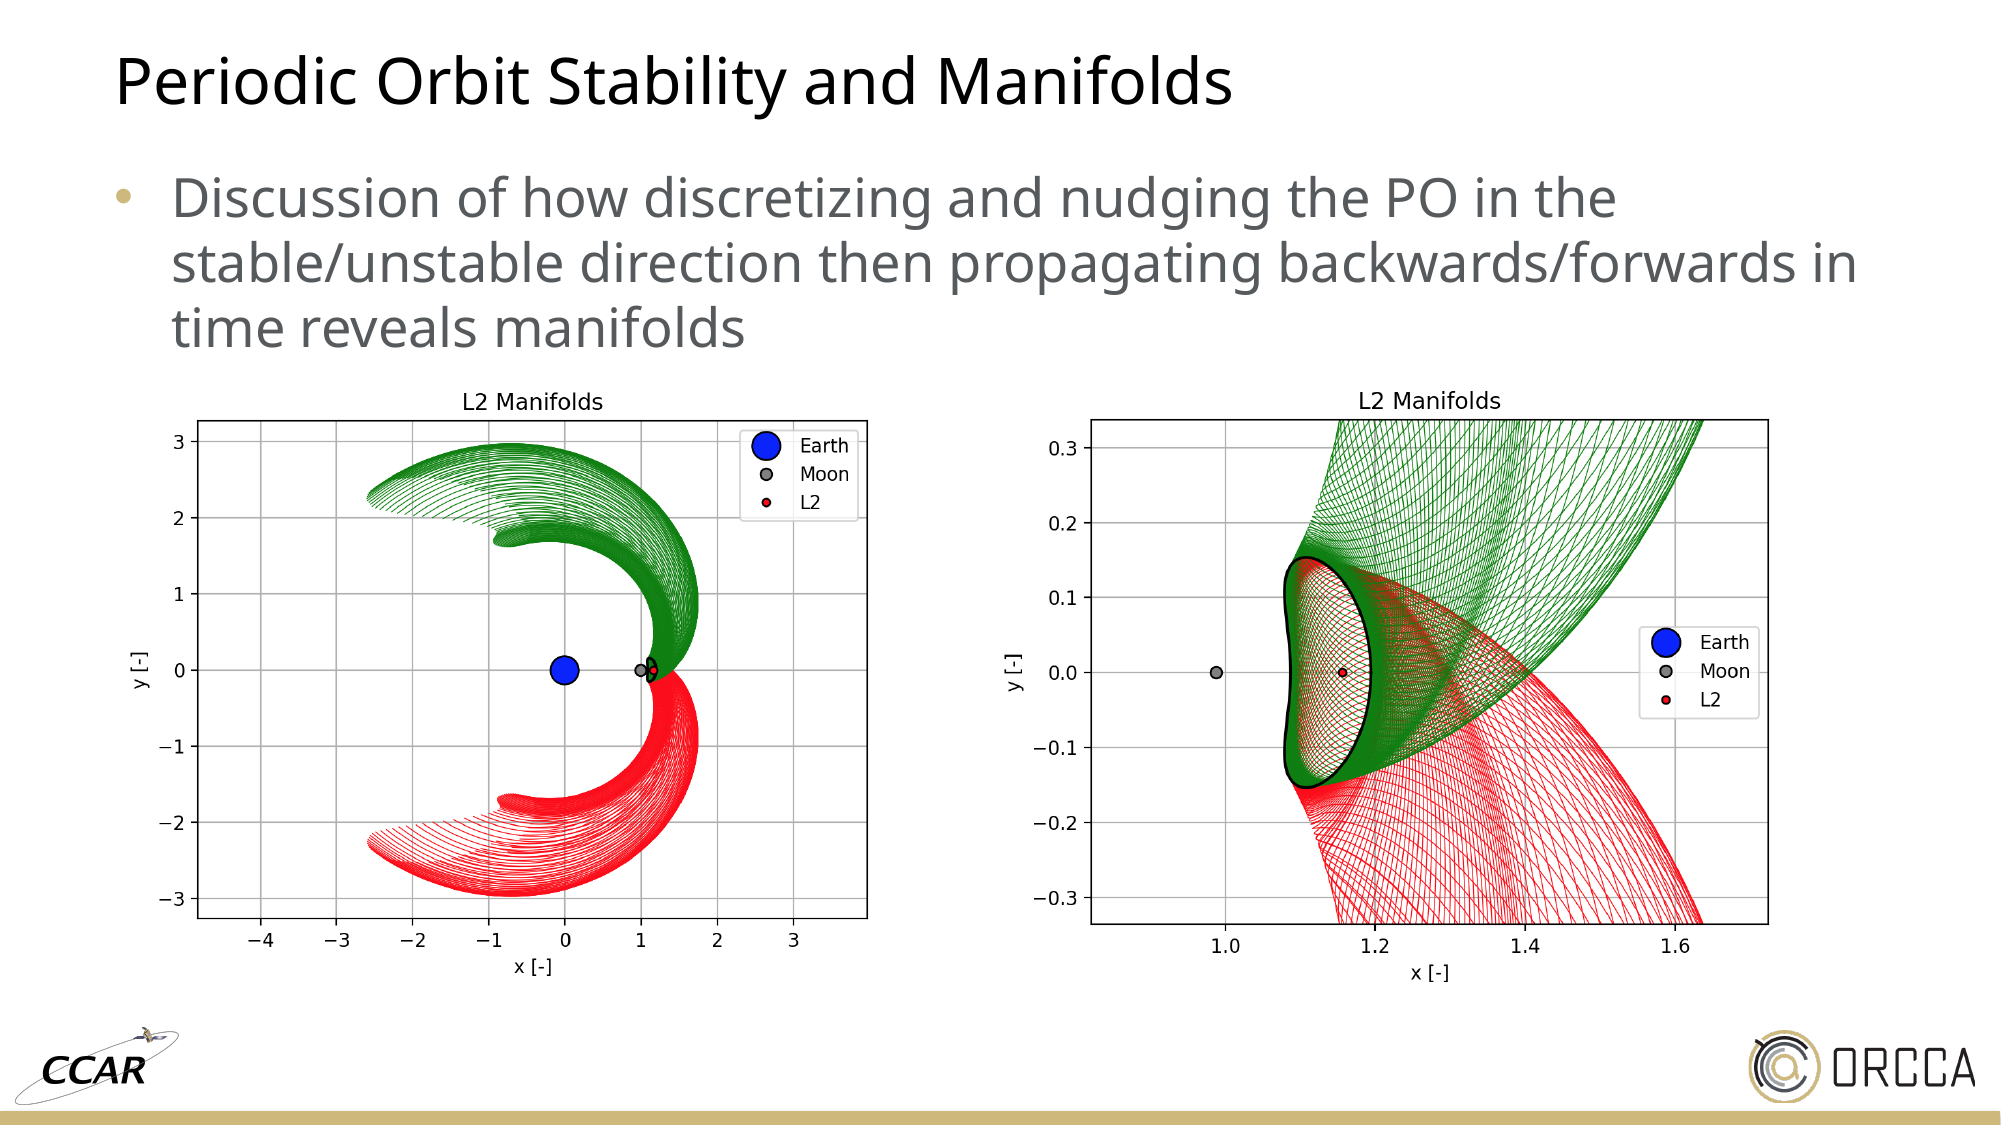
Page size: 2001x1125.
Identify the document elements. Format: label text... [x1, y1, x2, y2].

title Periodic Orbit Stability and Manifolds [99, 32, 1900, 125]
picture [998, 380, 1780, 990]
picture [13, 1023, 181, 1112]
list Discussion of how discretizing and nudging the PO in the stable/unstable direction then propagating backwards/forwards in time reveals manifolds [99, 155, 1900, 1024]
picture [118, 380, 879, 986]
